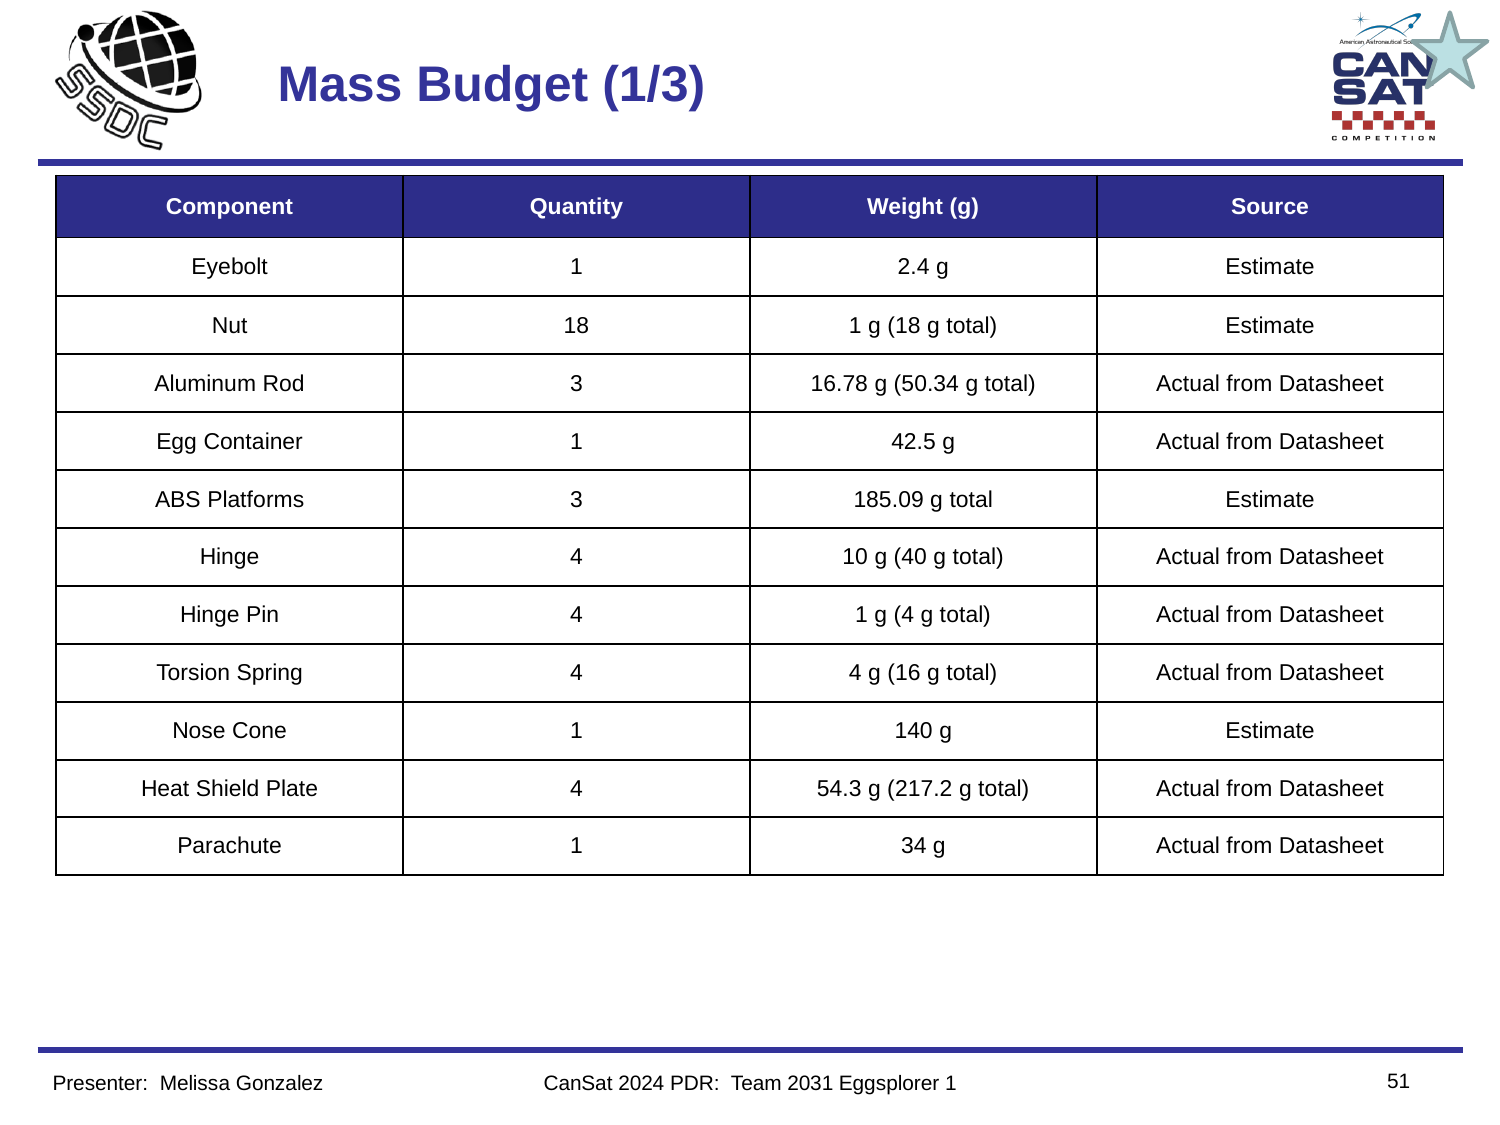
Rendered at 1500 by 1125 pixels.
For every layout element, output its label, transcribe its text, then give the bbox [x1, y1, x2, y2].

table_cell 10 g (40 g total) [751, 529, 1096, 585]
table_cell Actual from Datasheet [1098, 529, 1443, 585]
footer CanSat 2024 PDR: Team 2031 Eggsplorer 1 [450, 1062, 1050, 1103]
table_cell 1 [404, 238, 749, 295]
table_header Component [57, 176, 402, 237]
table_cell Actual from Datasheet [1098, 645, 1443, 701]
table_header Source [1098, 176, 1443, 237]
table_cell Estimate [1098, 238, 1443, 295]
slide_number 51 [1312, 1059, 1425, 1100]
table_cell 4 [404, 587, 749, 643]
table_cell Estimate [1098, 703, 1443, 759]
table_cell 185.09 g total [751, 471, 1096, 527]
table_cell Estimate [1098, 471, 1443, 527]
picture [10, 6, 263, 153]
table_cell Aluminum Rod [57, 355, 402, 411]
table_cell ABS Platforms [57, 471, 402, 527]
table_cell Actual from Datasheet [1098, 587, 1443, 643]
table_cell Estimate [1098, 297, 1443, 353]
table_cell Actual from Datasheet [1098, 818, 1443, 874]
table_header Weight (g) [751, 176, 1096, 237]
table_header Quantity [404, 176, 749, 237]
table_cell 4 [404, 529, 749, 585]
table_cell 3 [404, 355, 749, 411]
table_cell 1 g (4 g total) [751, 587, 1096, 643]
table_cell Heat Shield Plate [57, 761, 402, 816]
table_cell Actual from Datasheet [1098, 355, 1443, 411]
table_cell Nut [57, 297, 402, 353]
table_cell Eyebolt [57, 238, 402, 295]
table_cell 42.5 g [751, 413, 1096, 469]
table_cell Hinge [57, 529, 402, 585]
table_cell 1 g (18 g total) [751, 297, 1096, 353]
table_cell Egg Container [57, 413, 402, 469]
table_cell Parachute [57, 818, 402, 874]
table_cell Torsion Spring [57, 645, 402, 701]
table_cell 34 g [751, 818, 1096, 874]
table_cell 18 [404, 297, 749, 353]
table_cell 16.78 g (50.34 g total) [751, 355, 1096, 411]
table_cell Nose Cone [57, 703, 402, 759]
table_cell 4 g (16 g total) [751, 645, 1096, 701]
table_cell 1 [404, 413, 749, 469]
table_cell 1 [404, 818, 749, 874]
table_cell 4 [404, 761, 749, 816]
title Mass Budget (1/3) [265, 12, 1238, 150]
table_cell 1 [404, 703, 749, 759]
table_cell 140 g [751, 703, 1096, 759]
table_cell Actual from Datasheet [1098, 761, 1443, 816]
text_box [1412, 12, 1488, 88]
table_cell 54.3 g (217.2 g total) [751, 761, 1096, 816]
table_cell Hinge Pin [57, 587, 402, 643]
table_cell 3 [404, 471, 749, 527]
picture [1322, 12, 1447, 148]
table_cell Actual from Datasheet [1098, 413, 1443, 469]
table_cell 4 [404, 645, 749, 701]
table_cell 2.4 g [751, 238, 1096, 295]
text_box Presenter: Melissa Gonzalez [37, 1062, 413, 1103]
